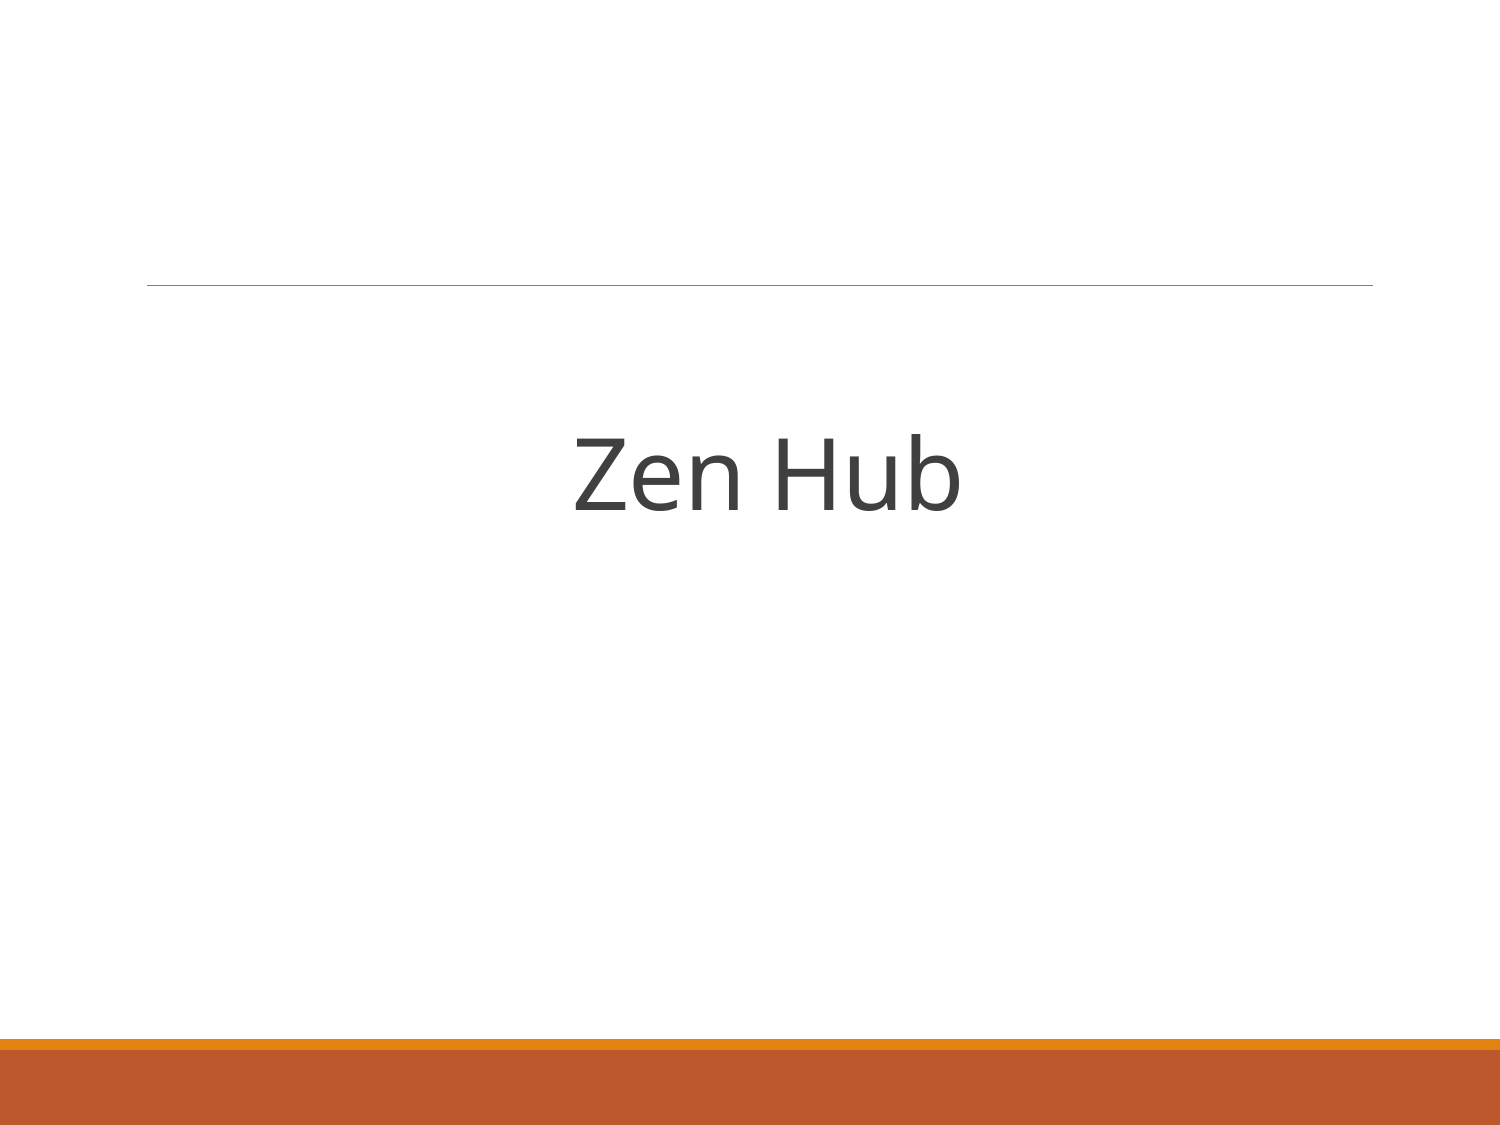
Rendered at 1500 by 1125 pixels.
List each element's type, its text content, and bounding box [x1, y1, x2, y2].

title Zen Hub [150, 299, 1388, 538]
